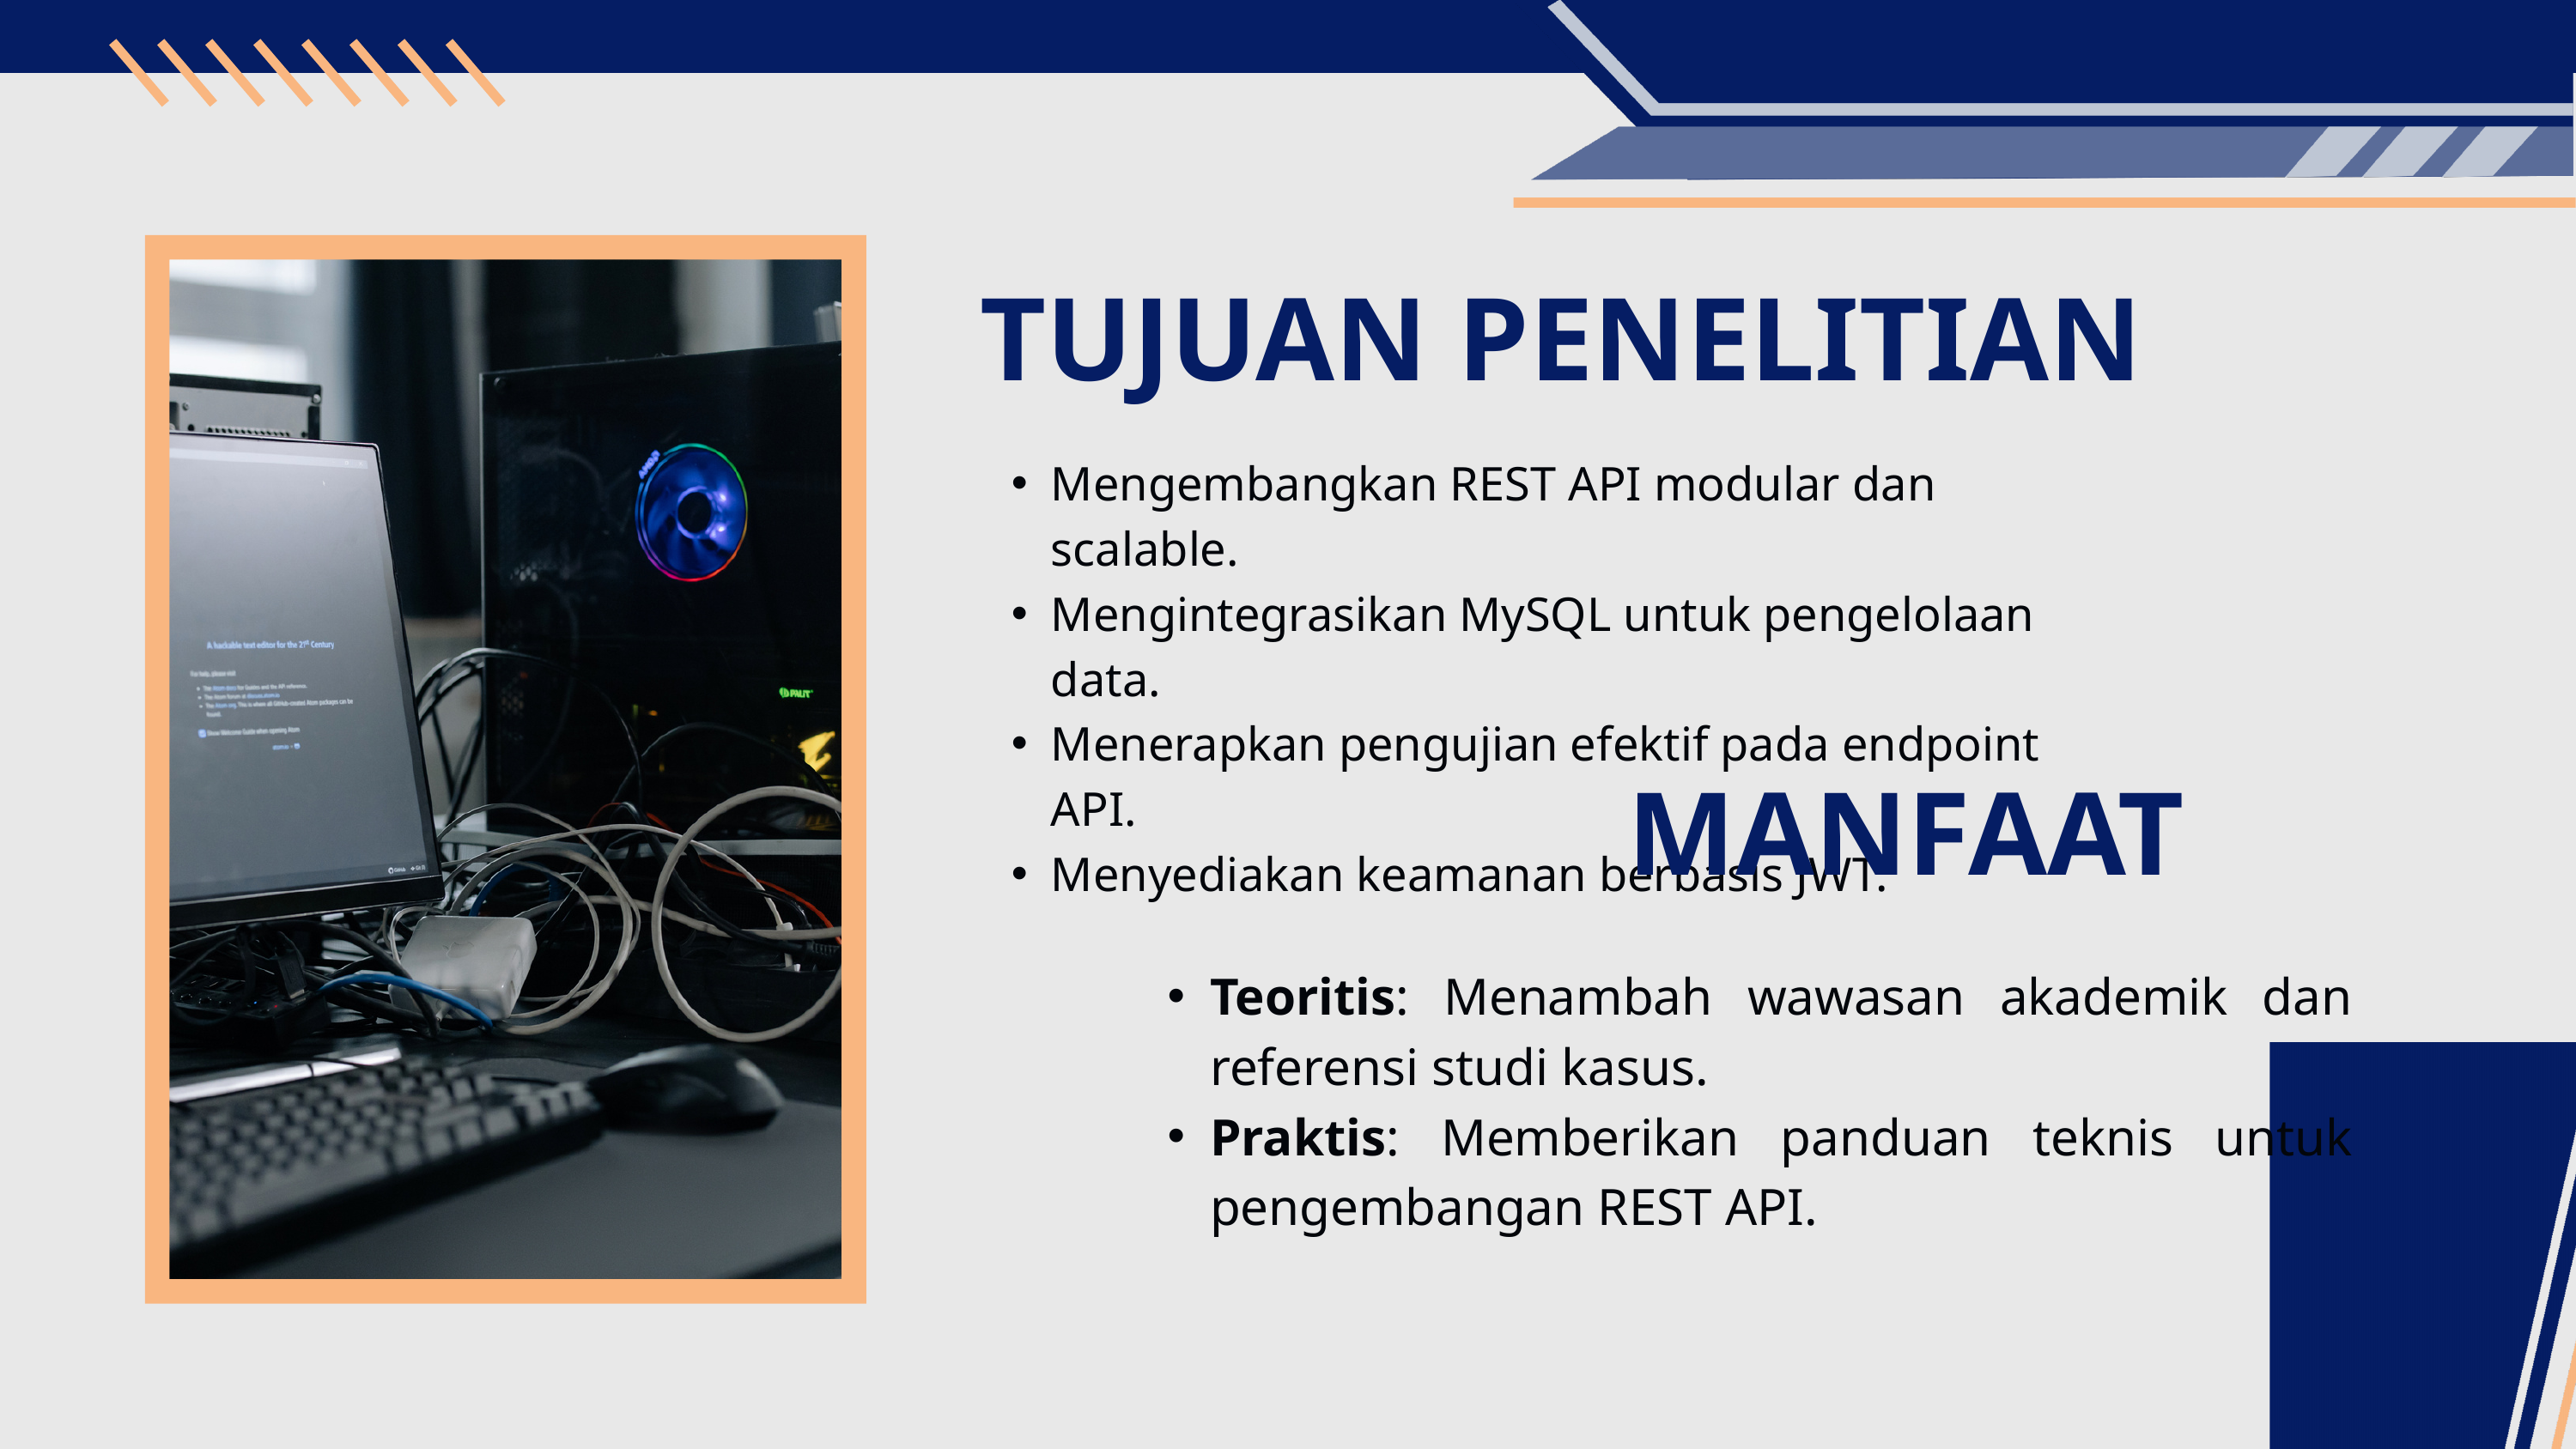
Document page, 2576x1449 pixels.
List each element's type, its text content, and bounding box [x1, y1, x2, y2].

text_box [144, 234, 867, 1304]
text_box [0, 0, 2576, 74]
text_box [1513, 82, 2576, 208]
text_box MANFAAT [1627, 760, 2576, 898]
text_box Teoritis: Menambah wawasan akademik dan referensi studi kasus. Praktis: Memberikan panduan teknis untuk pengembangan REST API. [1125, 955, 2353, 1236]
text_box Mengembangkan REST API modular dan scalable. Mengintegrasikan MySQL untuk pengelolaan data. Menerapkan pengujian efektif pada endpoint API. Menyediakan keamanan berbasis JWT. [971, 445, 2055, 901]
text_box TUJUAN PENELITIAN [980, 266, 2353, 404]
text_box [2269, 1042, 2576, 1449]
